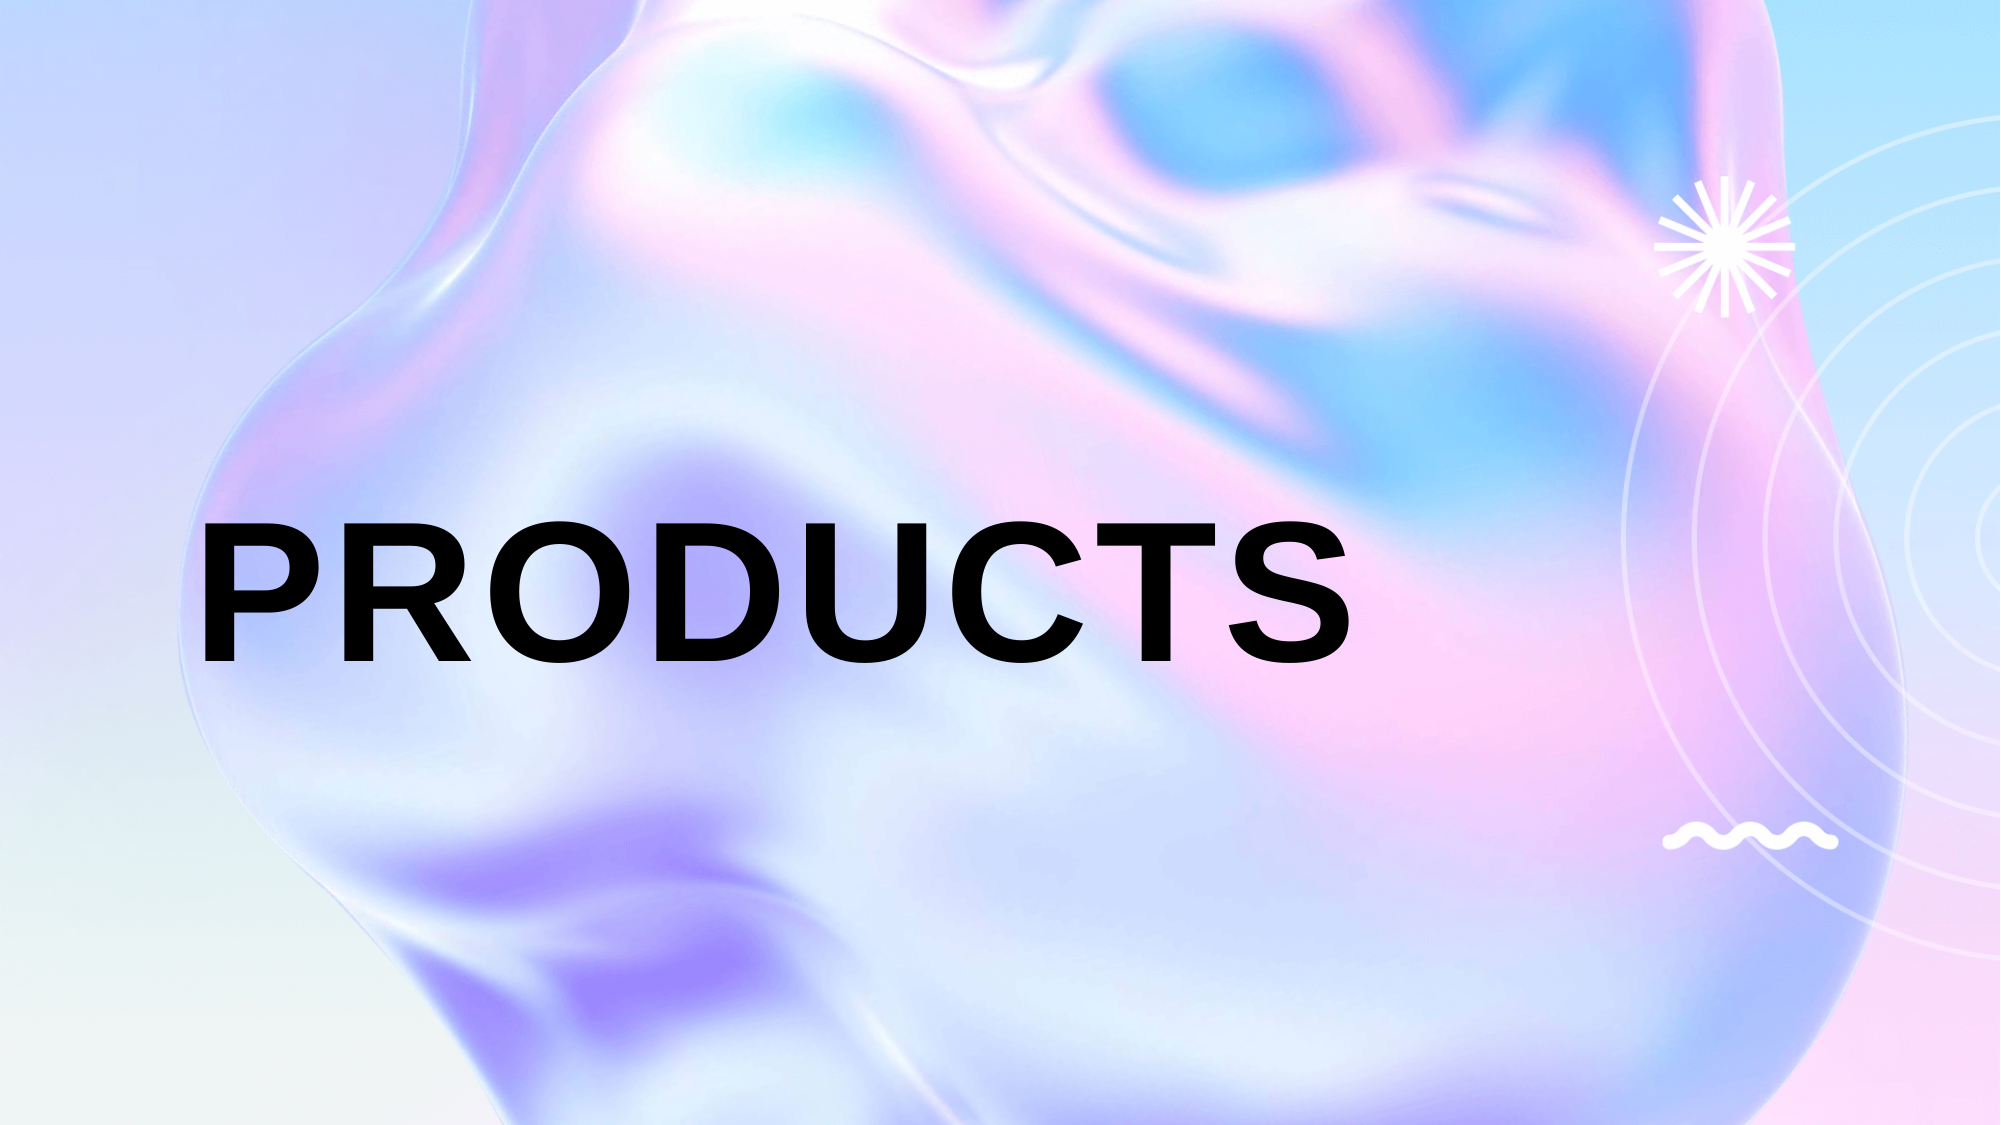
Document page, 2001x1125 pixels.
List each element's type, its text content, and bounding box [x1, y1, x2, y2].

picture [0, 0, 2000, 1125]
title Products [176, 481, 1824, 874]
